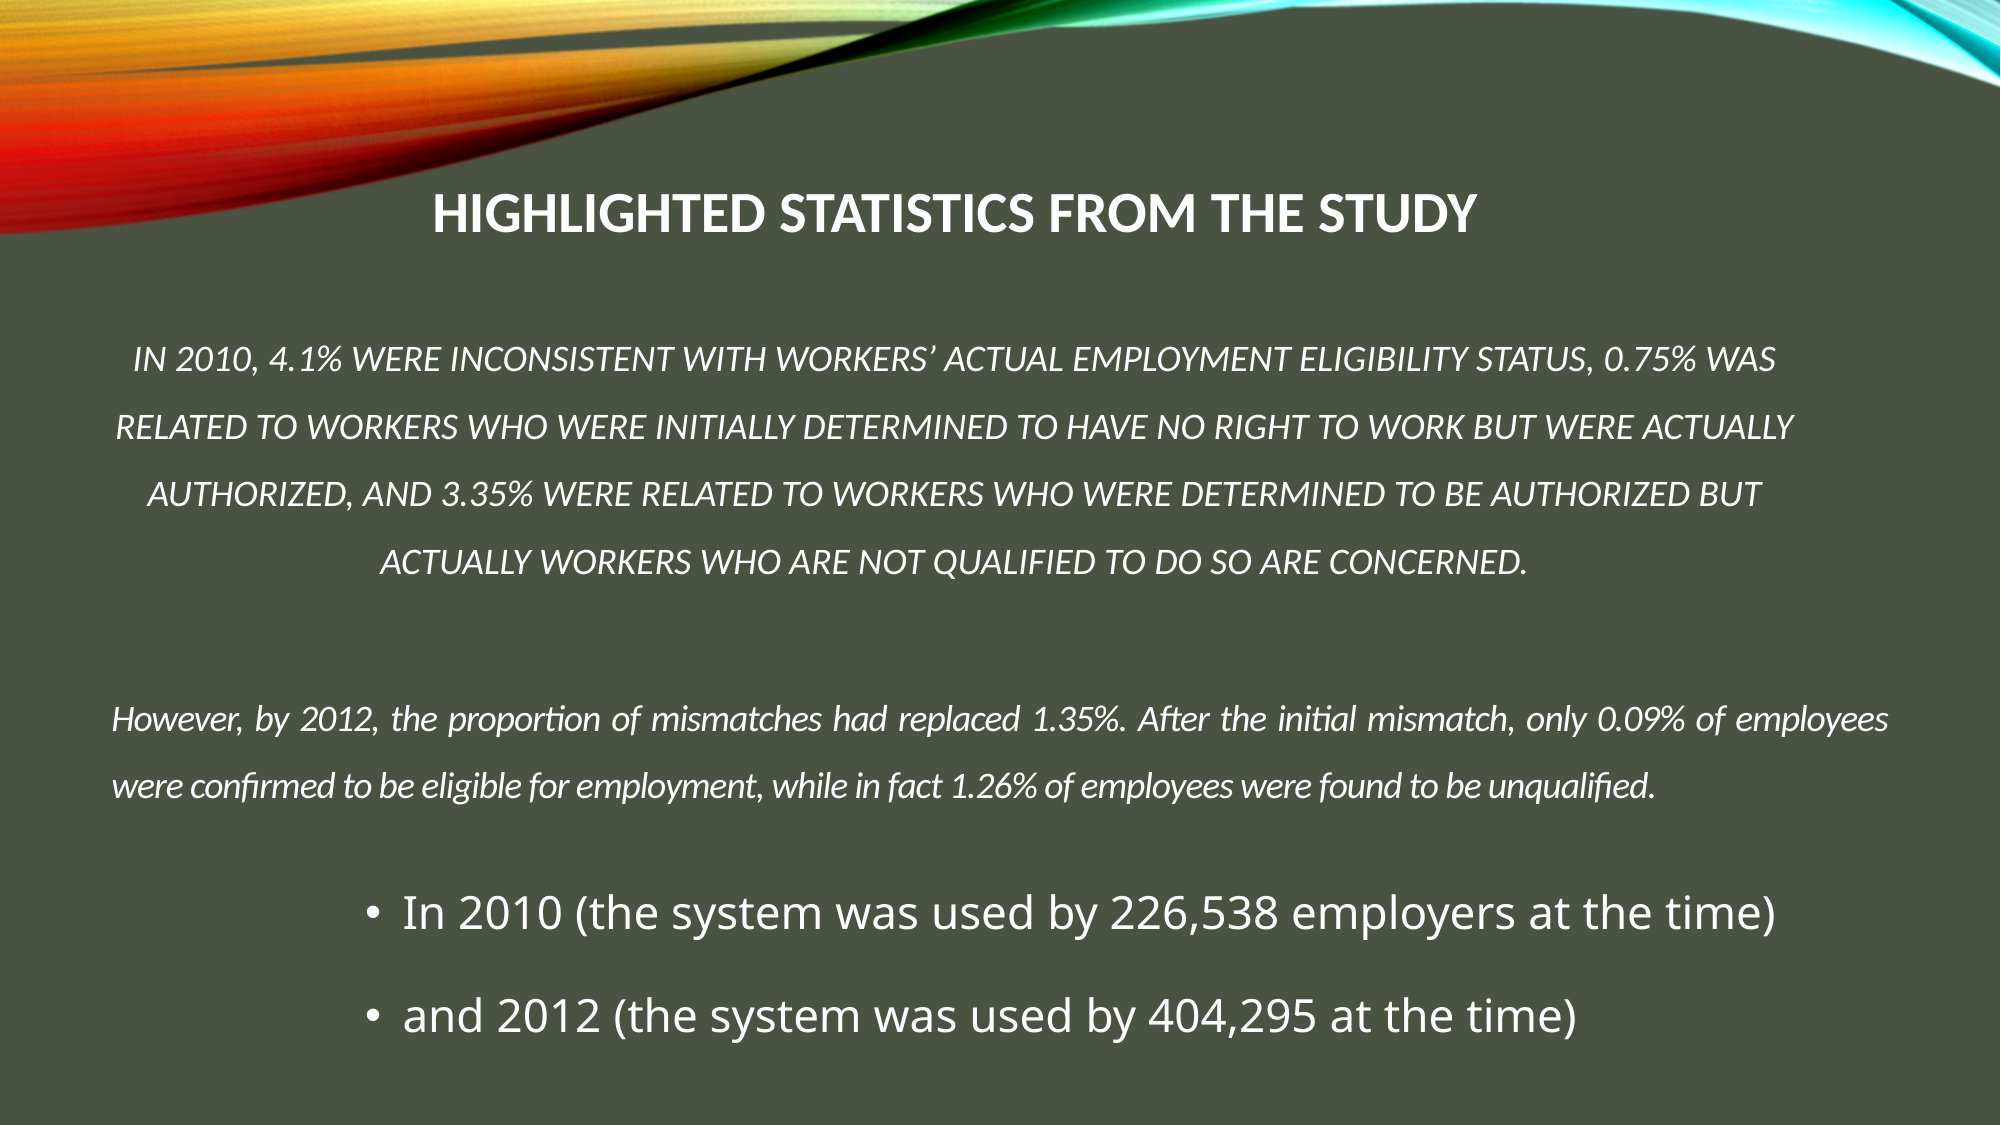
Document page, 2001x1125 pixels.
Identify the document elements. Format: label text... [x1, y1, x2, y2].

subtitle In 2010 (the system was used by 226,538 employers at the time) and 2012 (the system was used by 404,295 at the time) [350, 848, 2000, 1087]
text_box However, by 2012, the proportion of mismatches had replaced 1.35%. After the initial mismatch, only 0.09% of employees were confirmed to be eligible for employment, while in fact 1.26% of employees were found to be unqualified. [96, 628, 1904, 849]
picture [0, 0, 2000, 237]
title Highlighted Statistics from the Study In 2010, 4.1% were inconsistent with workers’ actual employment eligibility status, 0.75% was related to workers who were initially determined to have no right to work but were actually authorized, and 3.35% were related to workers who were determined to be authorized but actually Workers who are not qualified to do so are concerned. [96, 92, 1814, 628]
